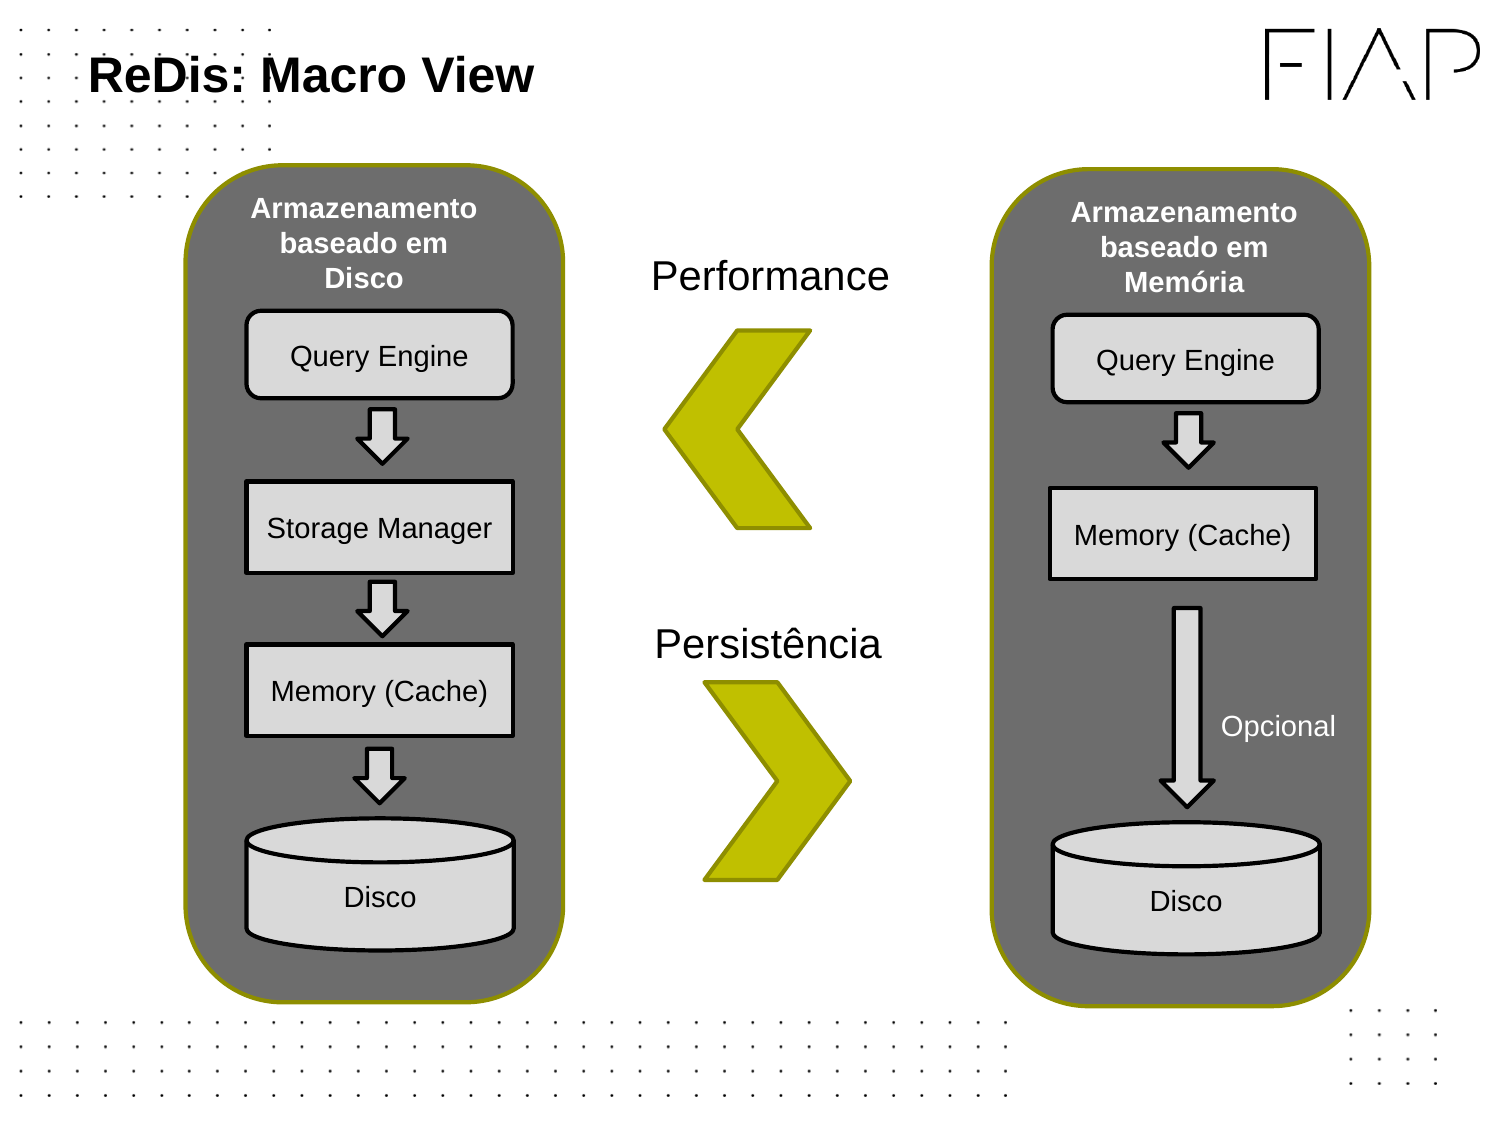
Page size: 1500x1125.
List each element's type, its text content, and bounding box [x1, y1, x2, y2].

title ReDis: Macro View [72, 38, 1223, 114]
text_box Disco [1050, 820, 1322, 957]
picture [1265, 28, 1480, 100]
text_box [989, 167, 1372, 1009]
picture [19, 1019, 1007, 1097]
text_box [1161, 411, 1216, 470]
text_box Armazenamento baseado em Memória [1049, 186, 1319, 306]
text_box Opcional [1206, 700, 1352, 750]
text_box Persistência [639, 609, 909, 674]
picture [1344, 1007, 1437, 1085]
text_box Memory (Cache) [1048, 486, 1318, 581]
text_box Query Engine [1050, 312, 1321, 405]
text_box [702, 680, 852, 883]
text_box [1158, 605, 1216, 810]
text_box [662, 328, 813, 531]
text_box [185, 164, 564, 1003]
picture [19, 28, 271, 198]
text_box Performance [636, 241, 917, 307]
